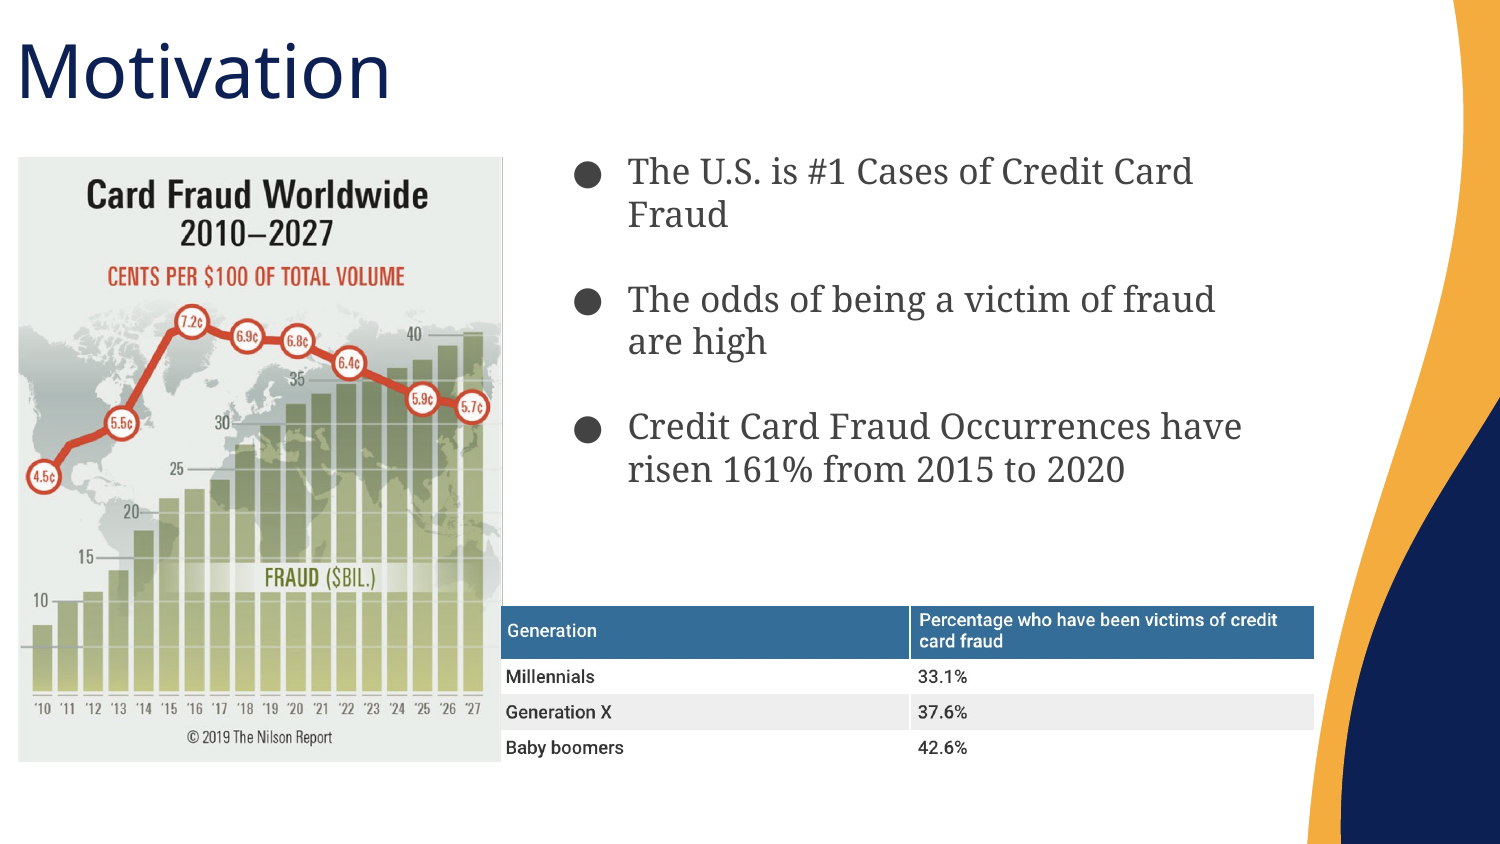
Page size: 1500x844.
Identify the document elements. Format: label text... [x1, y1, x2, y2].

picture [17, 157, 1315, 763]
list The U.S. is #1 Cases of Credit Card Fraud The odds of being a victim of fraud are high Credit Card Fraud Occurrences have risen 161% from 2015 to 2020 [537, 134, 1277, 604]
title Motivation [0, 29, 1264, 109]
